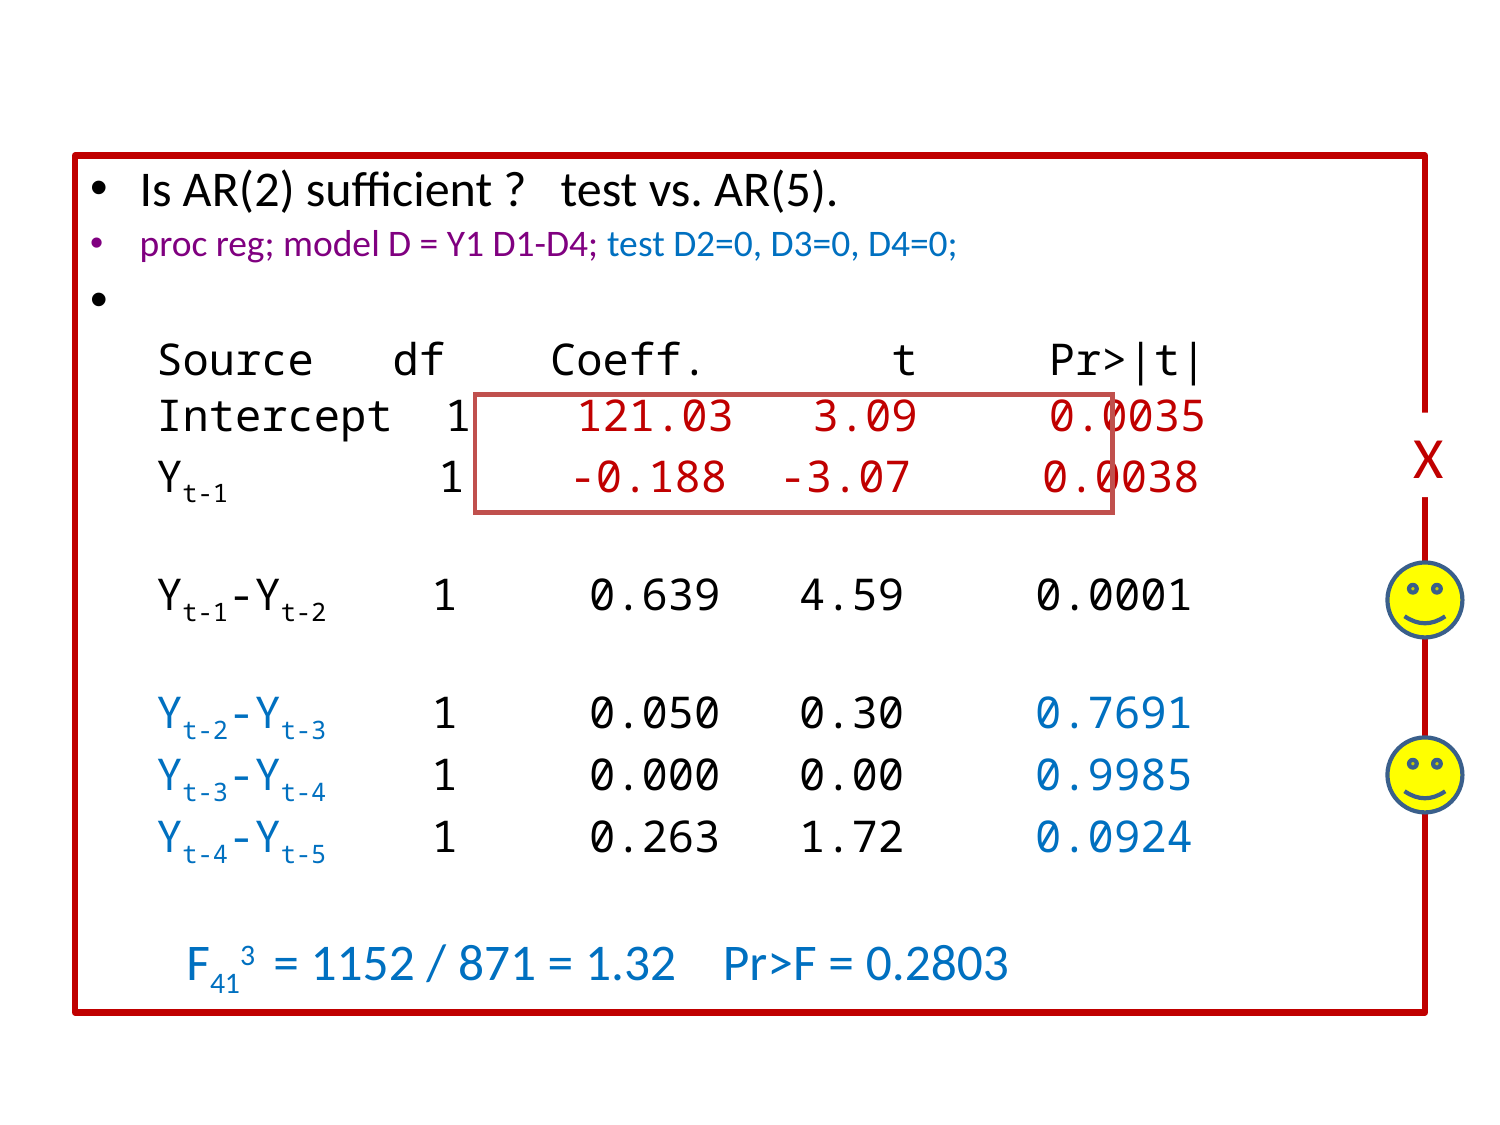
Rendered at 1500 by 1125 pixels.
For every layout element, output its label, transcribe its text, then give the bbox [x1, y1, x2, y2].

text_box X [1398, 412, 1463, 498]
list Is AR(2) sufficient ? test vs. AR(5). proc reg; model D = Y1 D1-D4; test D2=0, D3=0, D4=0; Source df Coeff. t Pr>|t| Intercept 1 121.03 3.09 0.0035 Yt-1 1 -0.188 -3.07 0.0038 Yt-1-Yt-2 1 0.639 4.59 0.0001 Yt-2-Yt-3 1 0.050 0.30 0.7691 Yt-3-Yt-4 1 0.000 0.00 0.9985 Yt-4-Yt-5 1 0.263 1.72 0.0924 F413 = 1152 / 871 = 1.32 Pr>F = 0.2803 [75, 155, 1425, 1013]
text_box [1385, 560, 1465, 640]
text_box [1385, 735, 1465, 815]
text_box [474, 394, 1113, 513]
